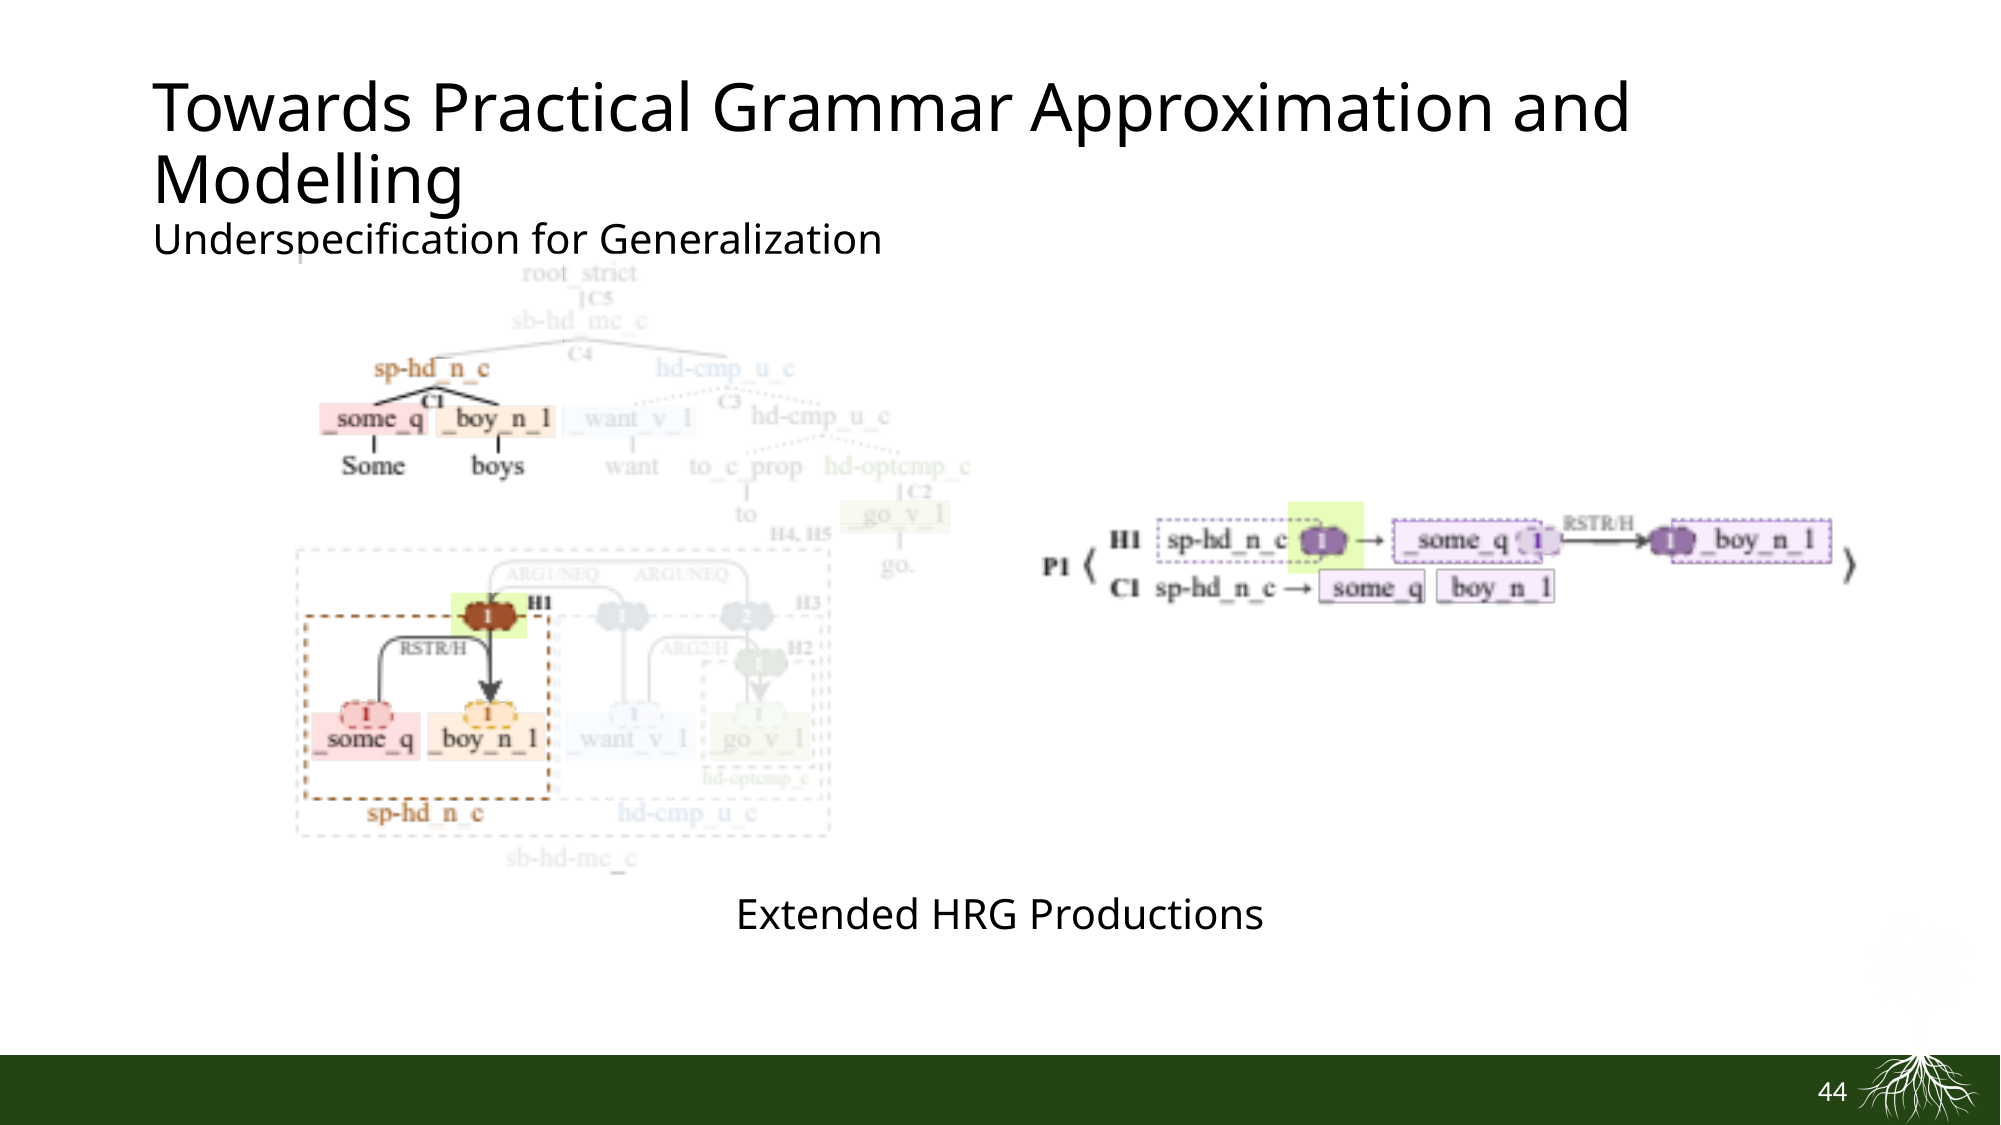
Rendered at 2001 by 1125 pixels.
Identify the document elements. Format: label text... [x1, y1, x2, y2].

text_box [294, 253, 1000, 593]
picture [294, 593, 1000, 886]
slide_number 44 [1412, 1059, 1863, 1120]
text_box Extended HRG Productions [720, 885, 1280, 946]
text_box [1287, 501, 1365, 508]
picture [1022, 508, 1944, 608]
title Towards Practical Grammar Approximation and Modelling Underspecification for Generalization [137, 59, 1863, 278]
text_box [294, 593, 838, 872]
